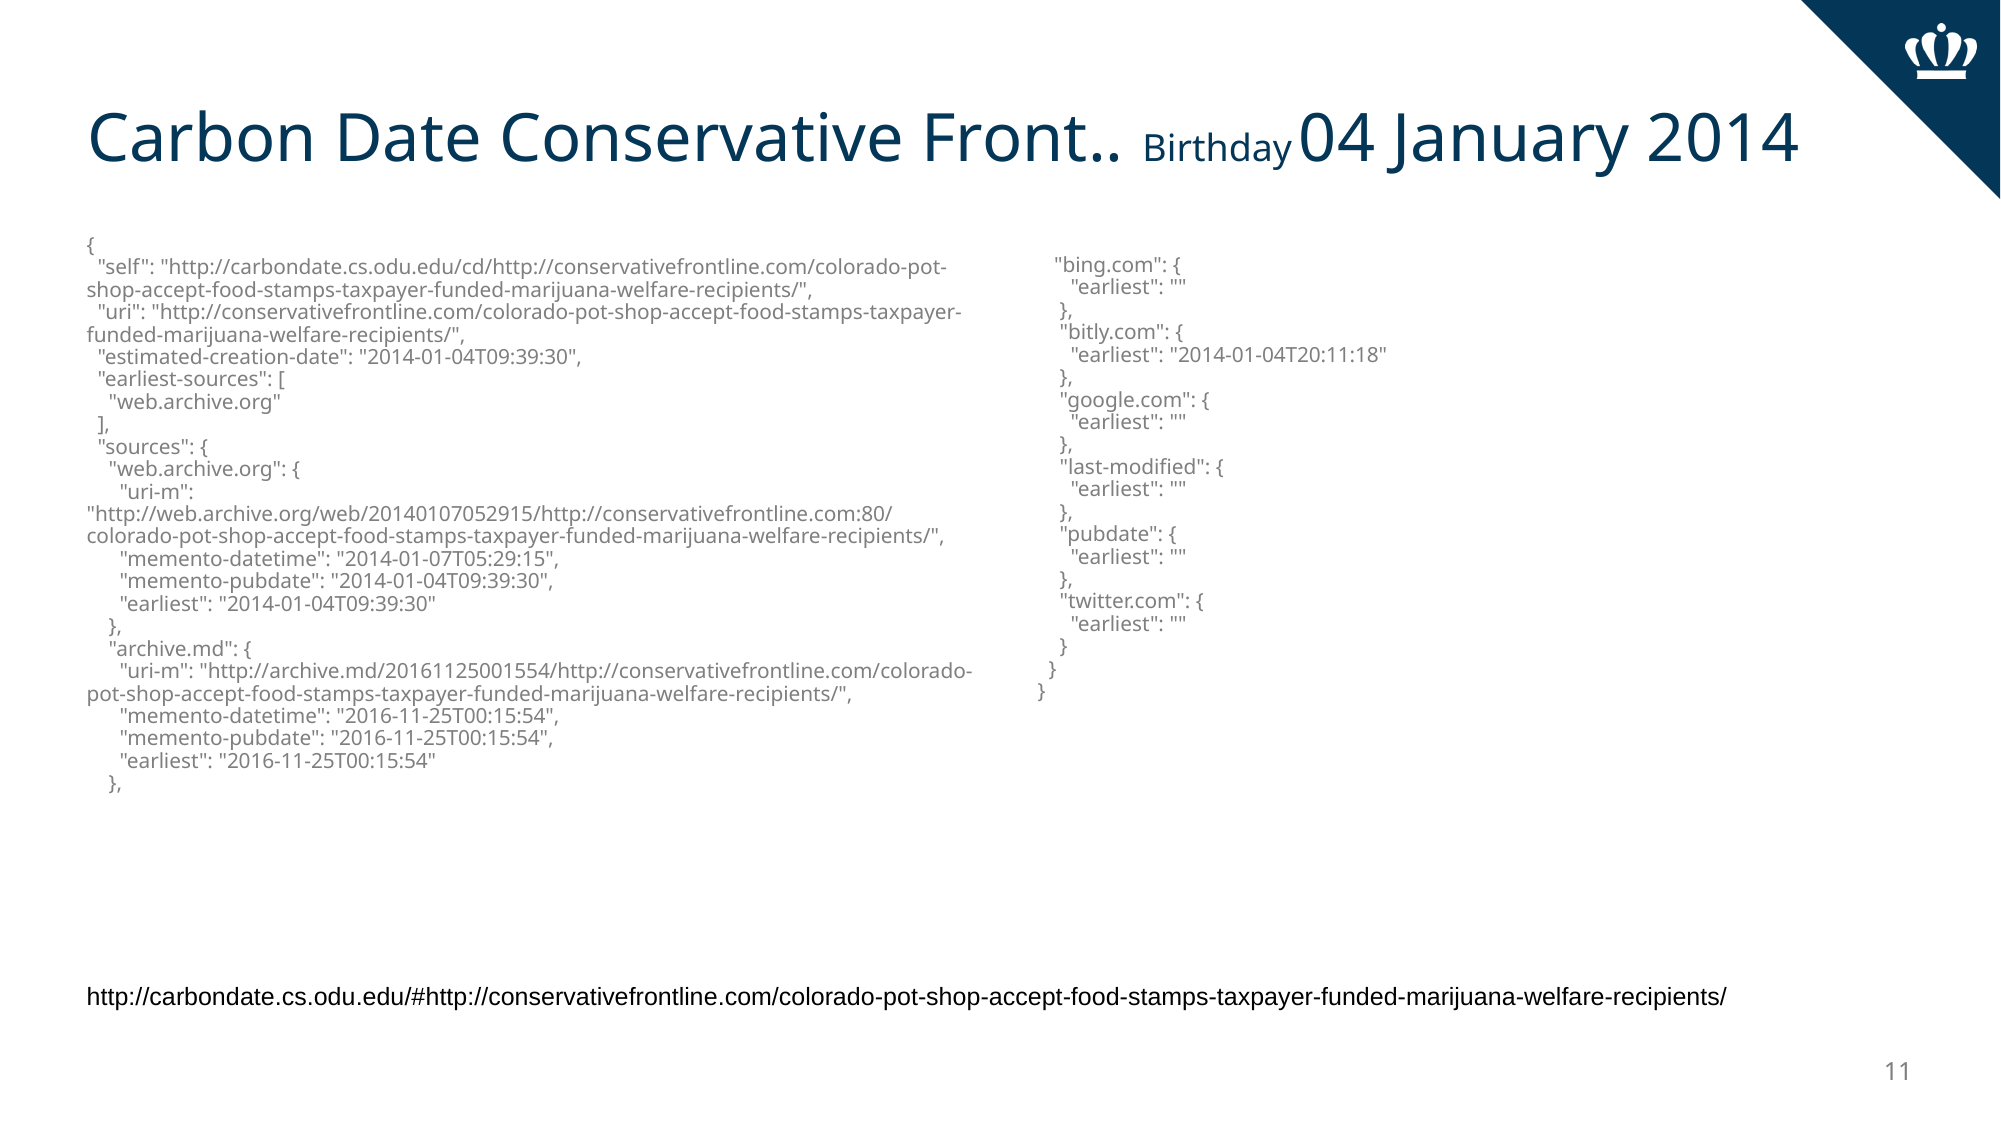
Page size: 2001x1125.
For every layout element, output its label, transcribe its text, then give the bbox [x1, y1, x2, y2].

list "bing.com": { "earliest": "" }, "bitly.com": { "earliest": "2014-01-04T20:11:18" }, "google.com": { "earliest": "" }, "last-modified": { "earliest": "" }, "pubdate": { "earliest": "" }, "twitter.com": { "earliest": "" } } } [1022, 239, 1943, 1023]
slide_number ‹#› [1477, 1042, 1928, 1103]
list { "self": "http://carbondate.cs.odu.edu/cd/http://conservativefrontline.com/colorado-pot-shop-accept-food-stamps-taxpayer-funded-marijuana-welfare-recipients/", "uri": "http://conservativefrontline.com/colorado-pot-shop-accept-food-stamps-taxpayer-funded-marijuana-welfare-recipients/", "estimated-creation-date": "2014-01-04T09:39:30", "earliest-sources": [ "web.archive.org" ], "sources": { "web.archive.org": { "uri-m": "http://web.archive.org/web/20140107052915/http://conservativefrontline.com:80/colorado-pot-shop-accept-food-stamps-taxpayer-funded-marijuana-welfare-recipients/", "memento-datetime": "2014-01-07T05:29:15", "memento-pubdate": "2014-01-04T09:39:30", "earliest": "2014-01-04T09:39:30" }, "archive.md": { "uri-m": "http://archive.md/20161125001554/http://conservativefrontline.com/colorado-pot-shop-accept-food-stamps-taxpayer-funded-marijuana-welfare-recipients/", "memento-datetime": "2016-11-25T00:15:54", "memento-pubdate": "2016-11-25T00:15:54", "earliest": "2016-11-25T00:15:54" }, [71, 219, 992, 969]
picture [1905, 23, 1977, 79]
title Carbon Date Conservative Front.. Birthday 04 January 2014 [72, 59, 1928, 220]
text_box http://carbondate.cs.odu.edu/#http://conservativefrontline.com/colorado-pot-shop-accept-food-stamps-taxpayer-funded-marijuana-welfare-recipients/ [71, 969, 1859, 1064]
